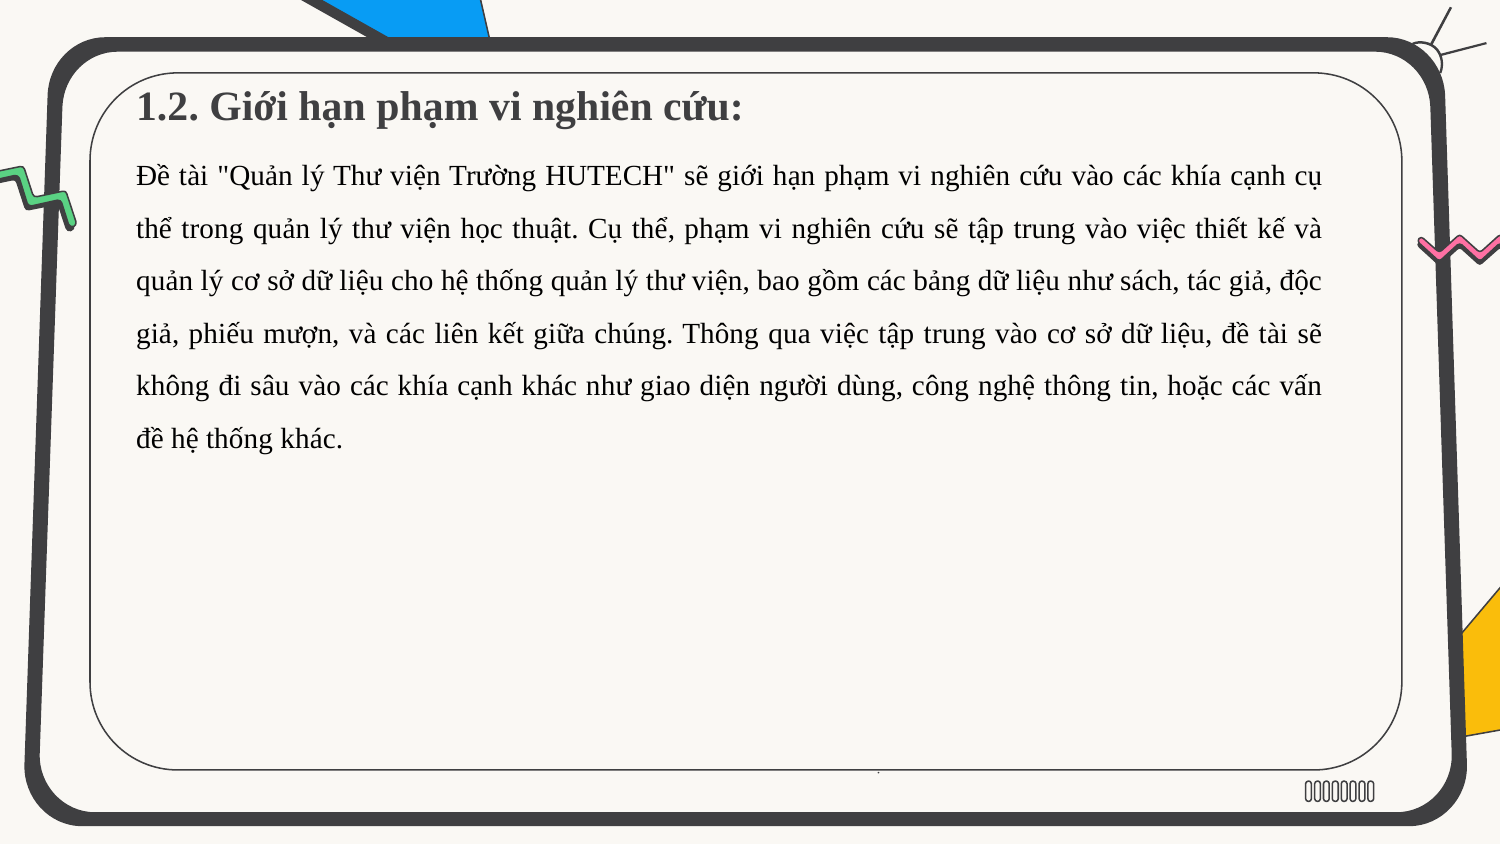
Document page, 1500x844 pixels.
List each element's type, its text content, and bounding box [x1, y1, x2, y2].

text_box Đề tài "Quản lý Thư viện Trường HUTECH" sẽ giới hạn phạm vi nghiên cứu vào các khía cạnh cụ thể trong quản lý thư viện học thuật. Cụ thể, phạm vi nghiên cứu sẽ tập trung vào việc thiết kế và quản lý cơ sở dữ liệu cho hệ thống quản lý thư viện, bao gồm các bảng dữ liệu như sách, tác giả, độc giả, phiếu mượn, và các liên kết giữa chúng. Thông qua việc tập trung vào cơ sở dữ liệu, đề tài sẽ không đi sâu vào các khía cạnh khác như giao diện người dùng, công nghệ thông tin, hoặc các vấn đề hệ thống khác. [121, 131, 1339, 462]
text_box 1.2. Giới hạn phạm vi nghiên cứu: [121, 71, 876, 137]
